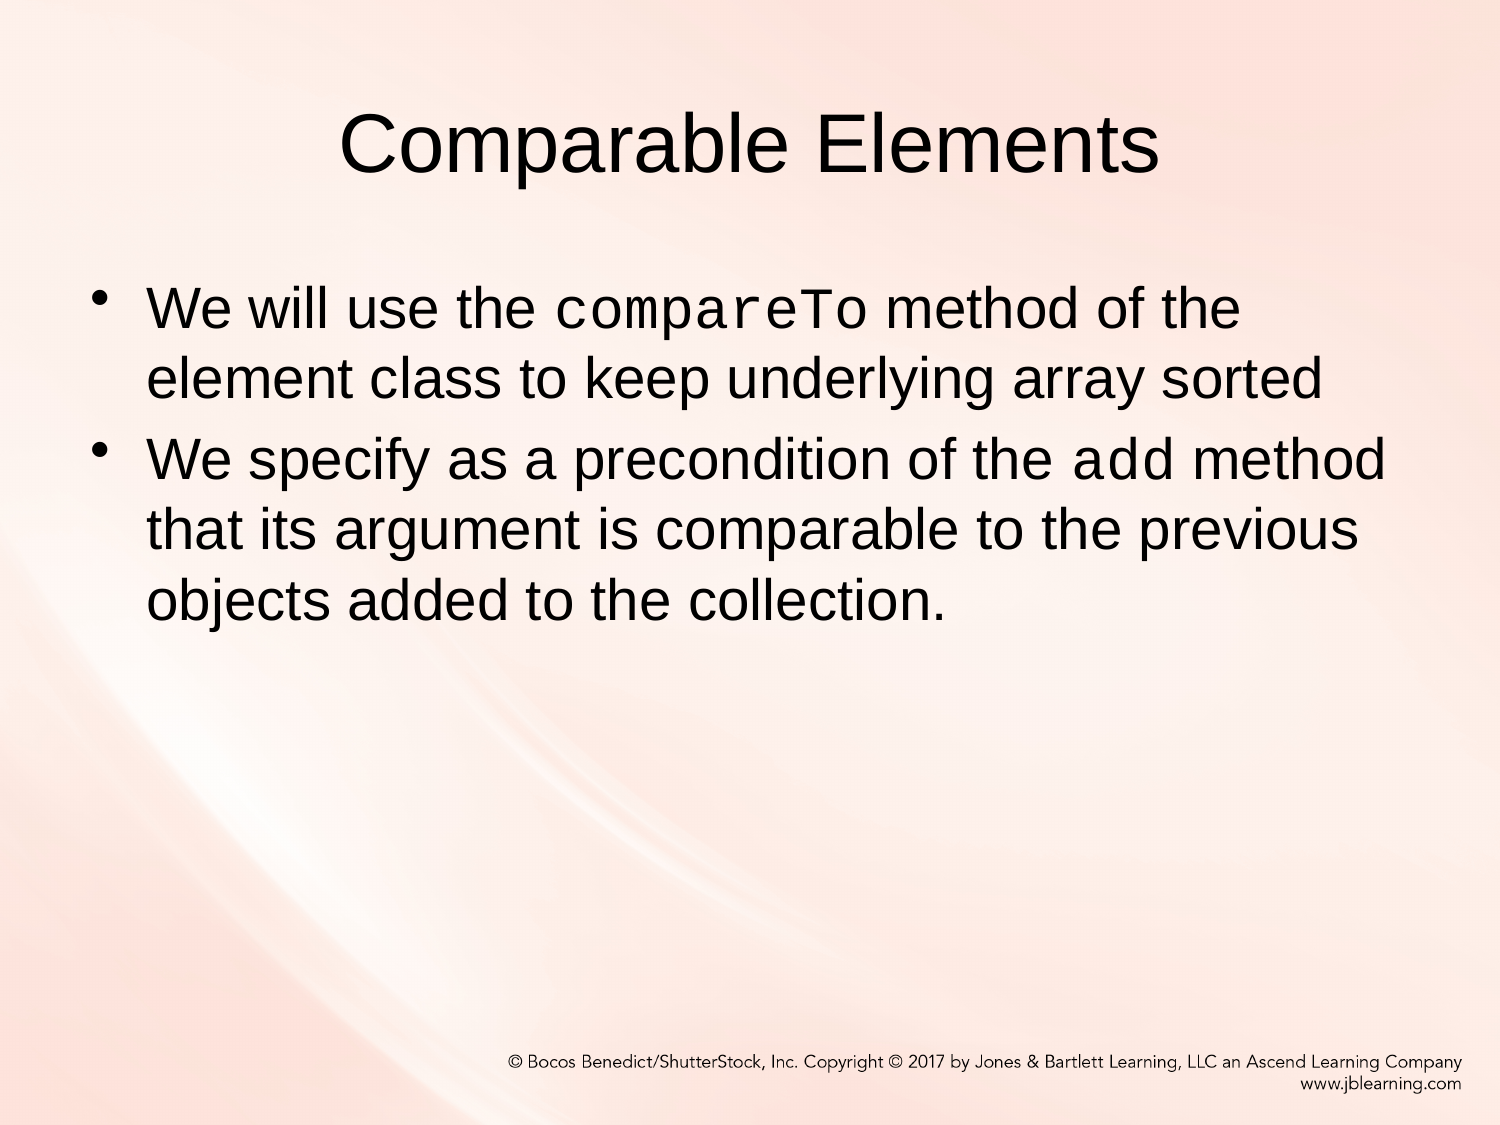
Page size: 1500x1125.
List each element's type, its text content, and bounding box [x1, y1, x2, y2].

picture [0, 0, 1500, 1125]
list We will use the compareTo method of the element class to keep underlying array sorted We specify as a precondition of the add method that its argument is comparable to the previous objects added to the collection. [75, 262, 1425, 1005]
title Comparable Elements [75, 45, 1425, 233]
